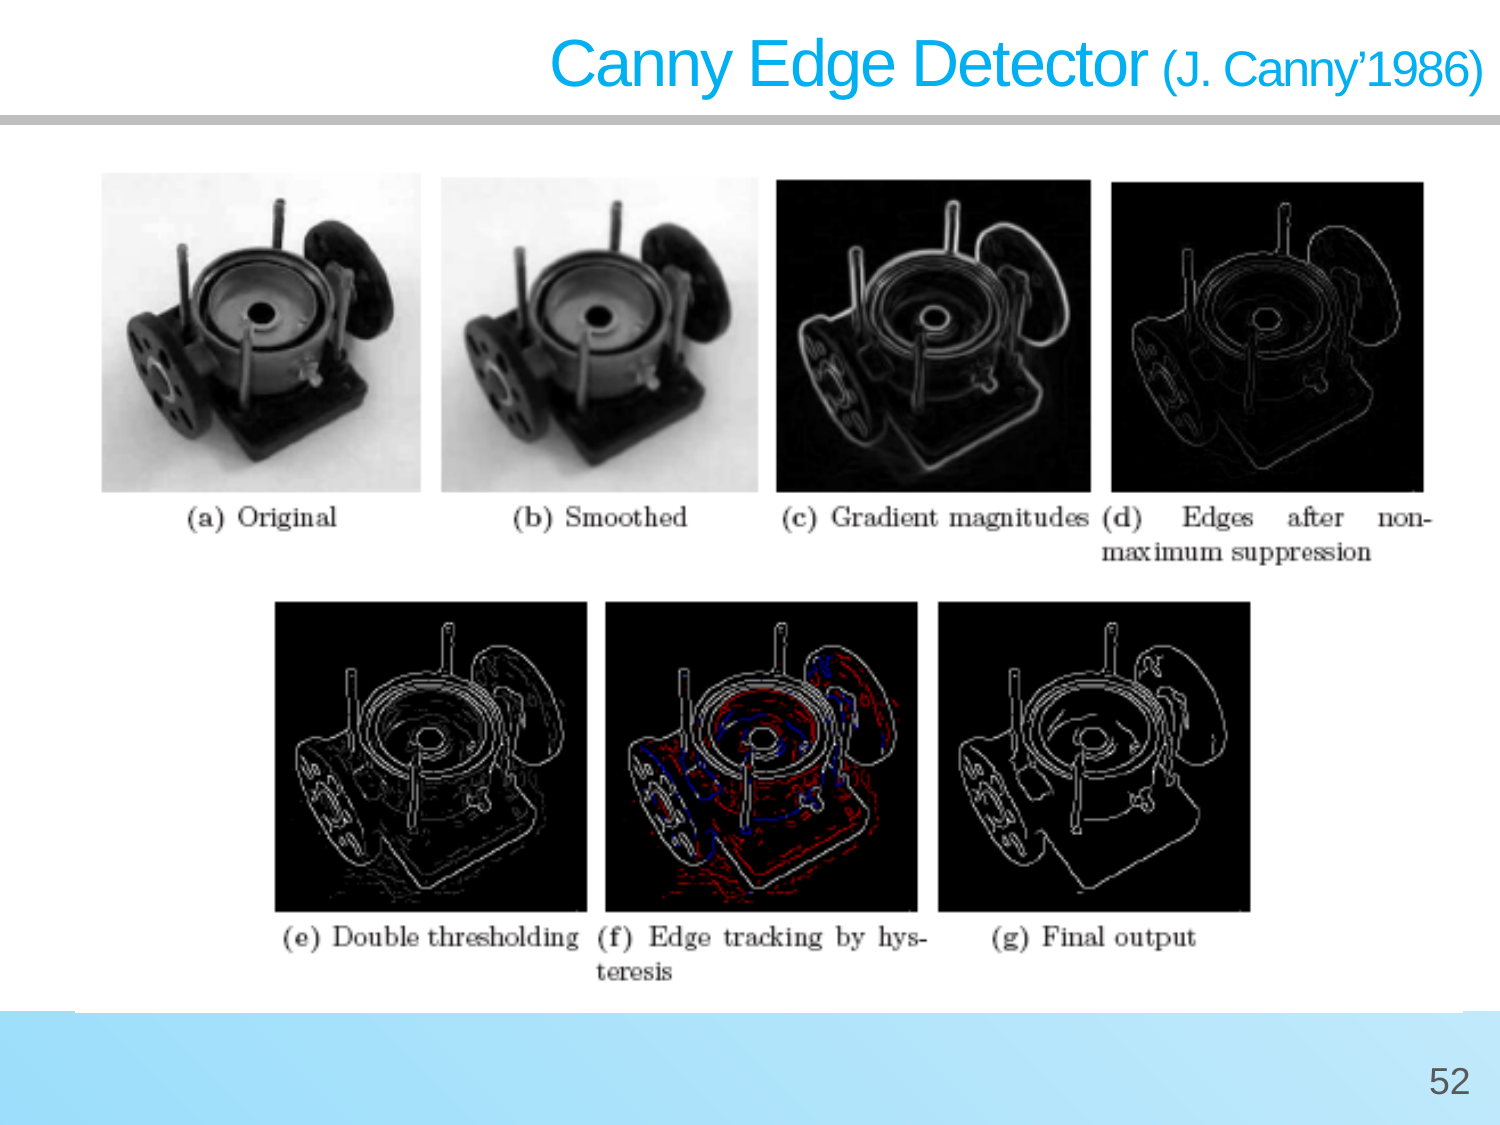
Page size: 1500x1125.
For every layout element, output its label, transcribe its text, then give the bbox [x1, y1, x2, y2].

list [75, 144, 1463, 1013]
title Canny Edge Detector (J. Canny’1986) [0, 0, 1500, 121]
